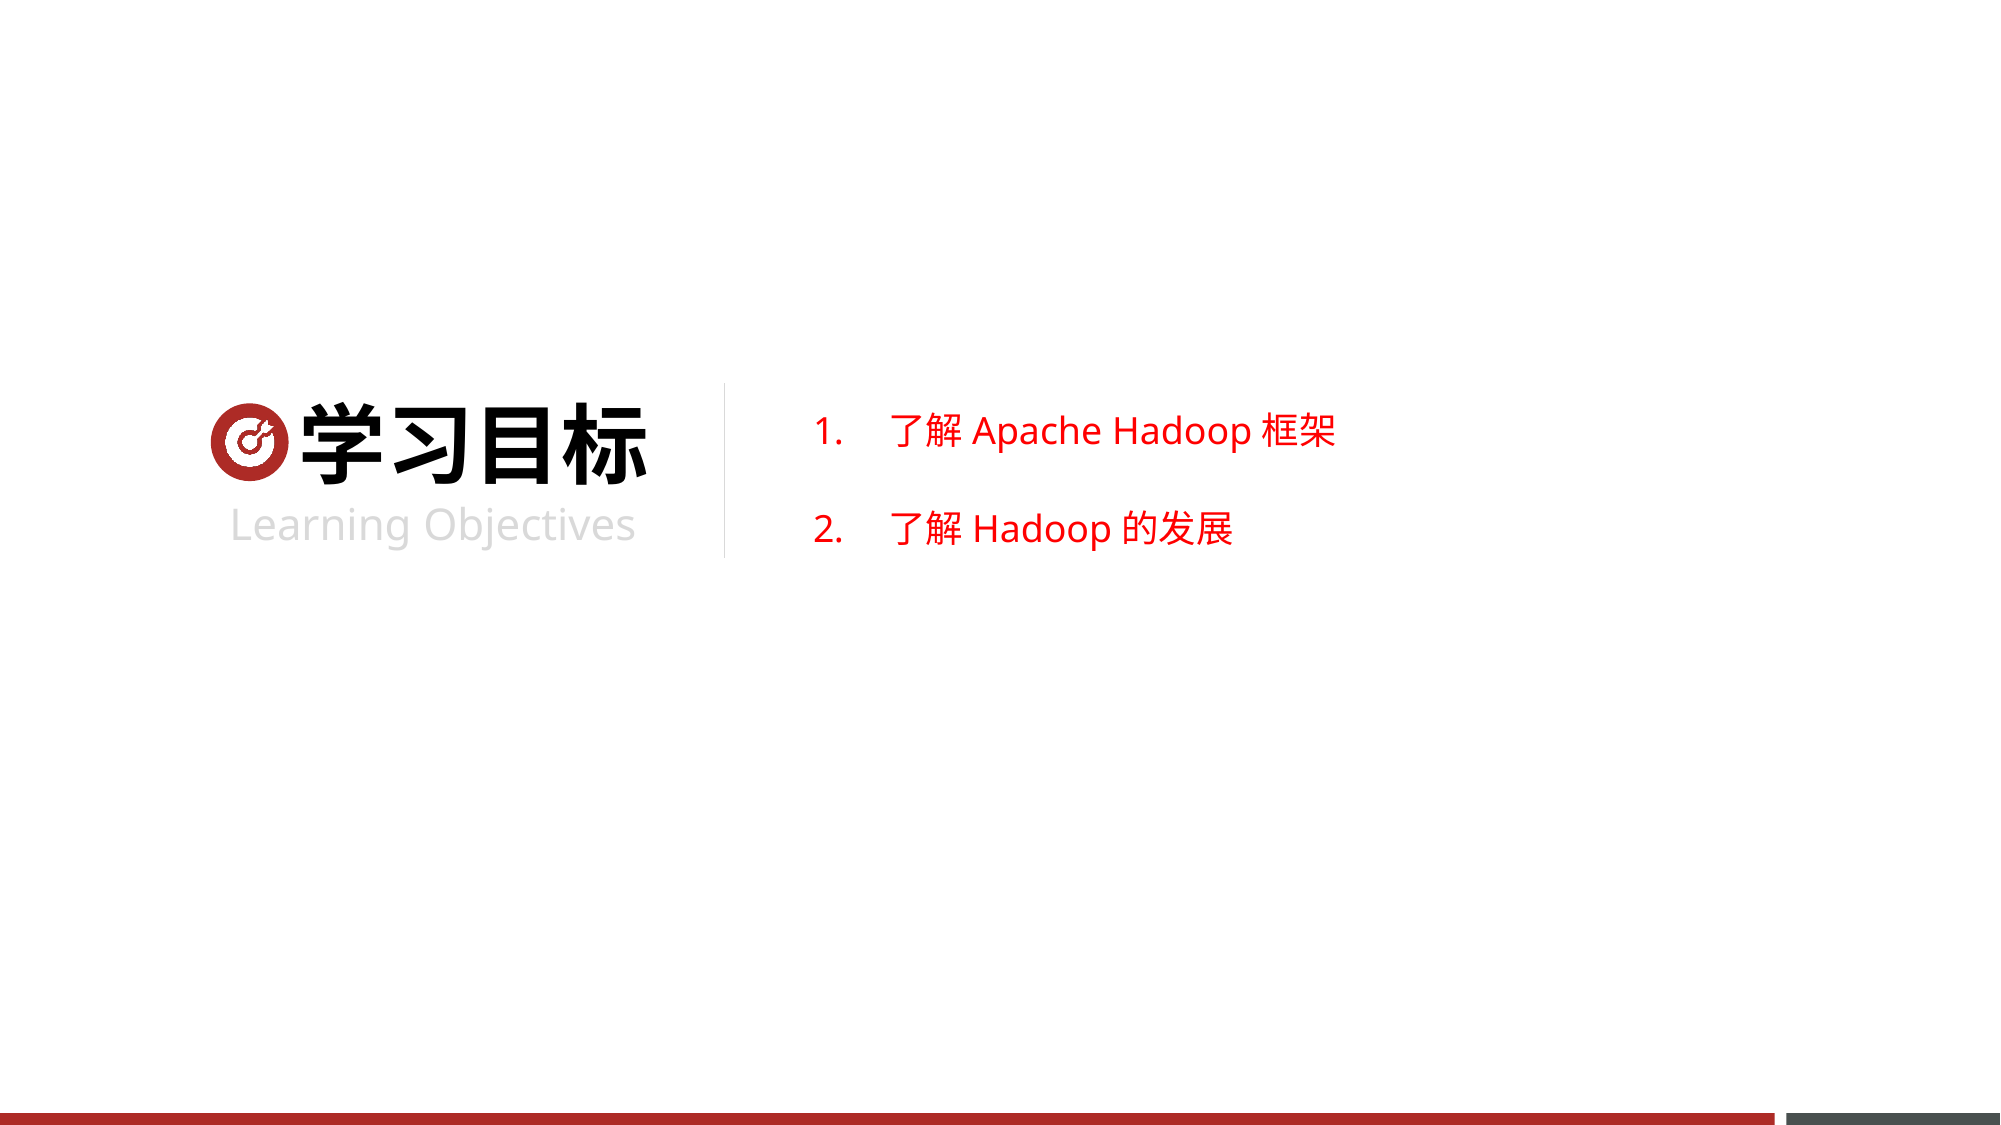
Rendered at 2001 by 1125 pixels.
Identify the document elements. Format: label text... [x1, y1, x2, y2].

list 了解Apache Hadoop框架 了解Hadoop的发展 [798, 178, 1832, 734]
picture [216, 408, 283, 476]
